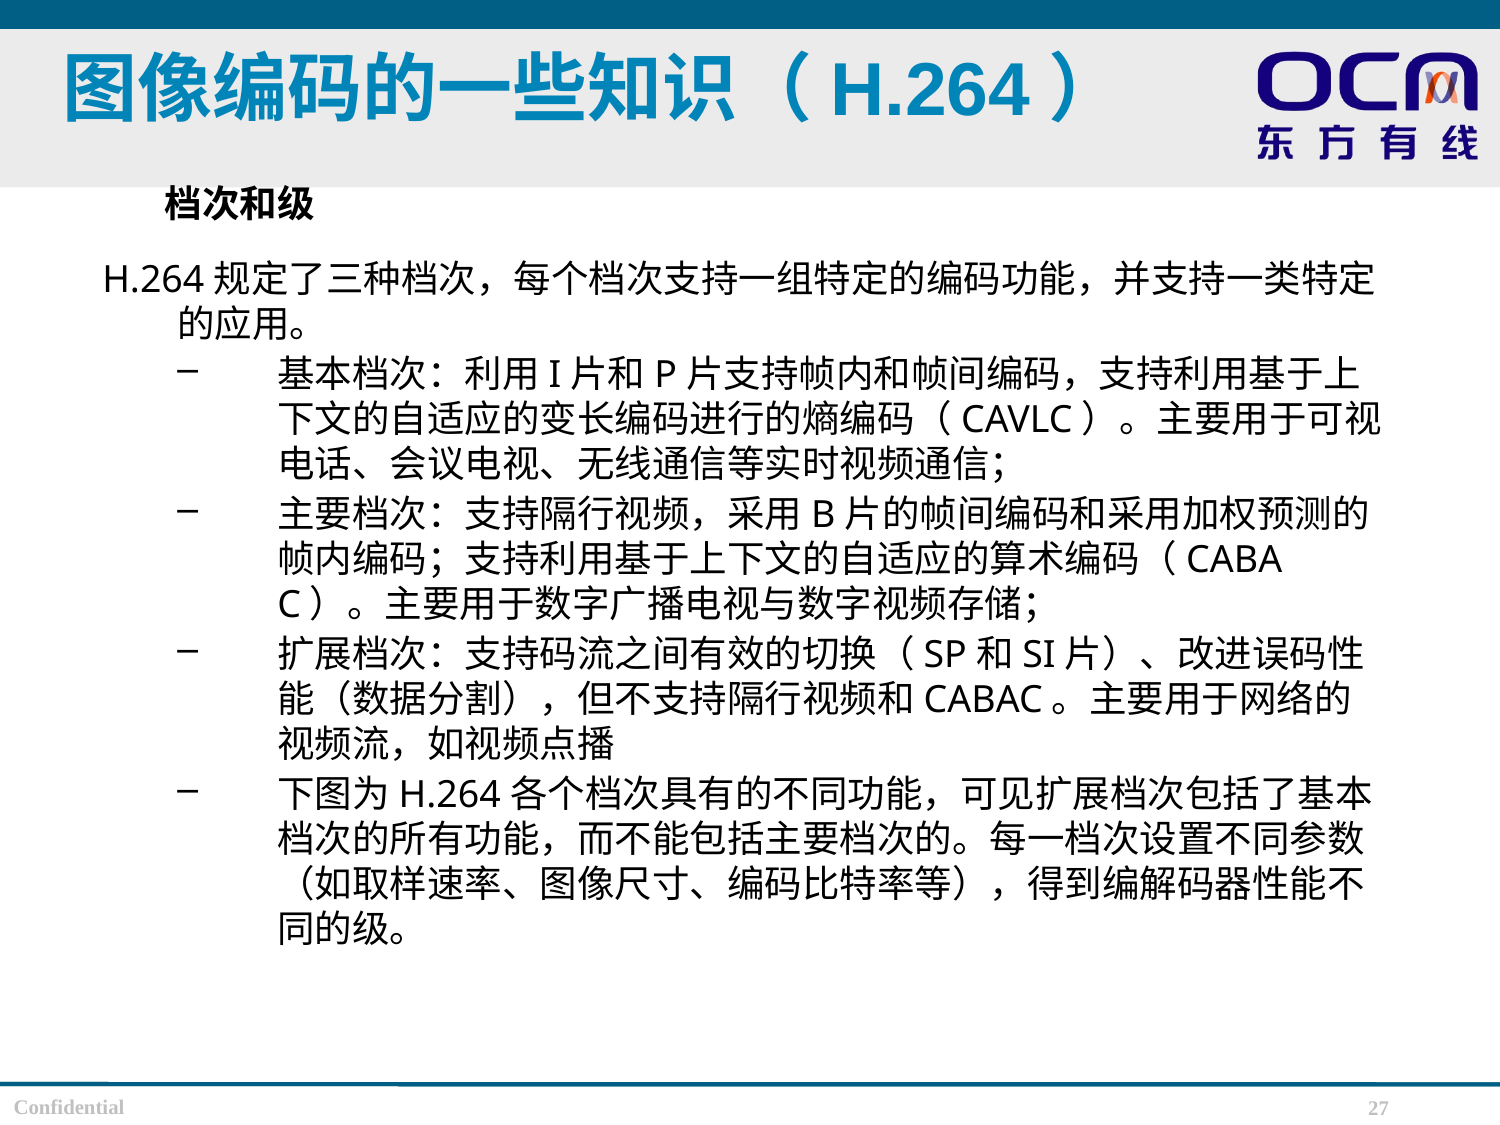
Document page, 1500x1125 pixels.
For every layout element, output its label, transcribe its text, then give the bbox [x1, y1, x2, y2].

title 图像编码的一些知识（H.264） [46, 30, 1176, 141]
text_box 档次和级 H.264规定了三种档次，每个档次支持一组特定的编码功能，并支持一类特定的应用。 基本档次：利用I片和P片支持帧内和帧间编码，支持利用基于上下文的自适应的变长编码进行的熵编码（CAVLC）。主要用于可视电话、会议电视、无线通信等实时视频通信； 主要档次：支持隔行视频，采用B片的帧间编码和采用加权预测的帧内编码；支持利用基于上下文的自适应的算术编码（CABAC）。主要用于数字广播电视与数字视频存储； 扩展档次：支持码流之间有效的切换（SP和SI片）、改进误码性能（数据分割），但不支持隔行视频和CABAC。主要用于网络的视频流，如视频点播 下图为H.264各个档次具有的不同功能，可见扩展档次包括了基本档次的所有功能，而不能包括主要档次的。每一档次设置不同参数（如取样速率、图像尺寸、编码比特率等），得到编解码器性能不同的级。 [87, 149, 1400, 1055]
picture [1234, 30, 1500, 188]
